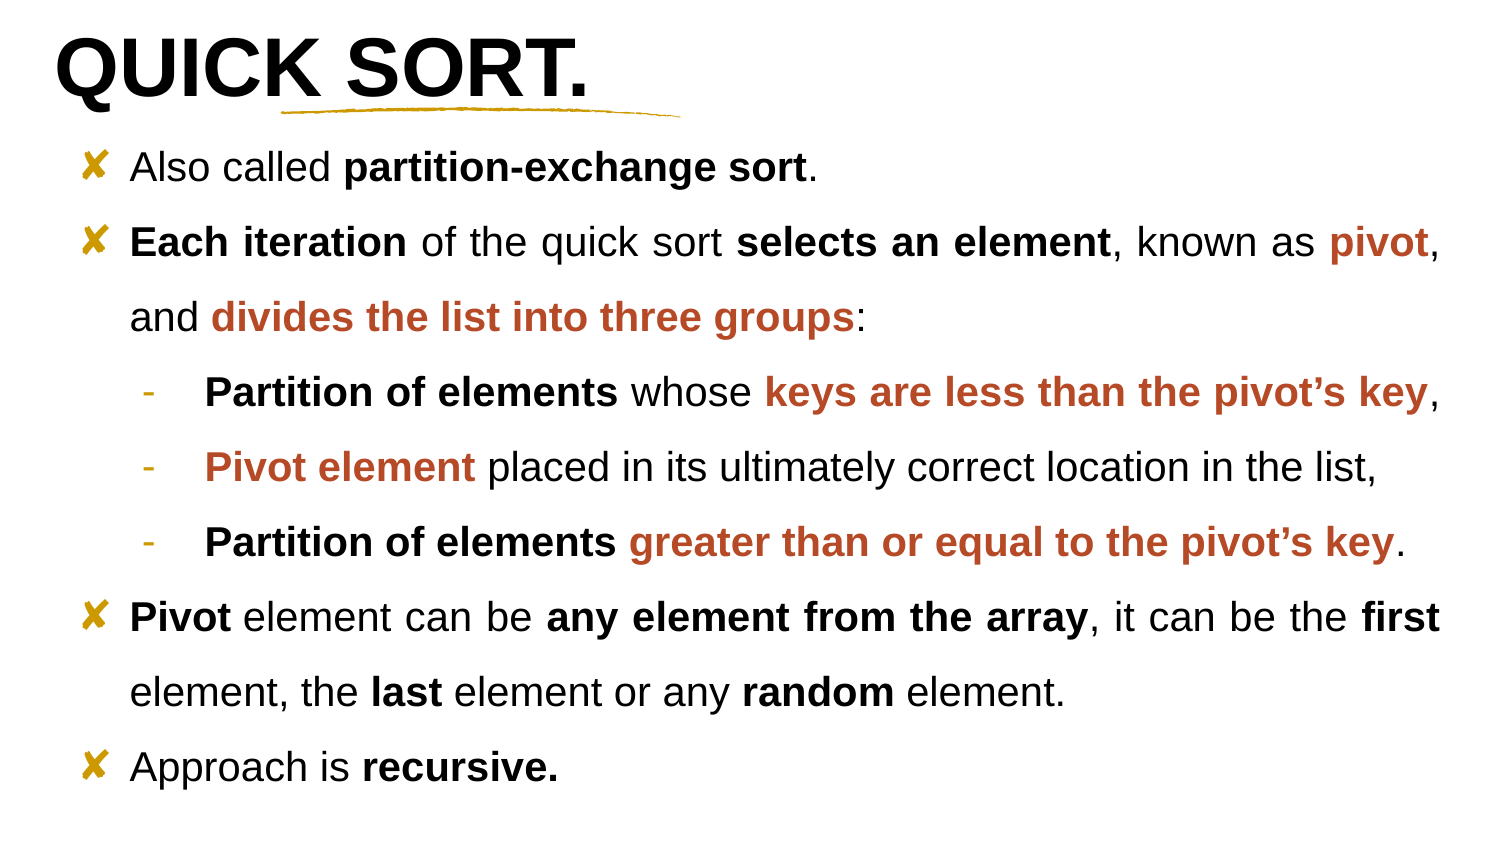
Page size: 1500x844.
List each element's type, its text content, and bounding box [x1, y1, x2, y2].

title QUICK SORT. [54, 24, 1441, 115]
list Also called partition-exchange sort. Each iteration of the quick sort selects an element, known as pivot, and divides the list into three groups: Partition of elements whose keys are less than the pivot’s key, Pivot element placed in its ultimately correct location in the list, Partition of elements greater than or equal to the pivot’s key. Pivot element can be any element from the array, it can be the first element, the last element or any random element. Approach is recursive. [54, 115, 1441, 820]
